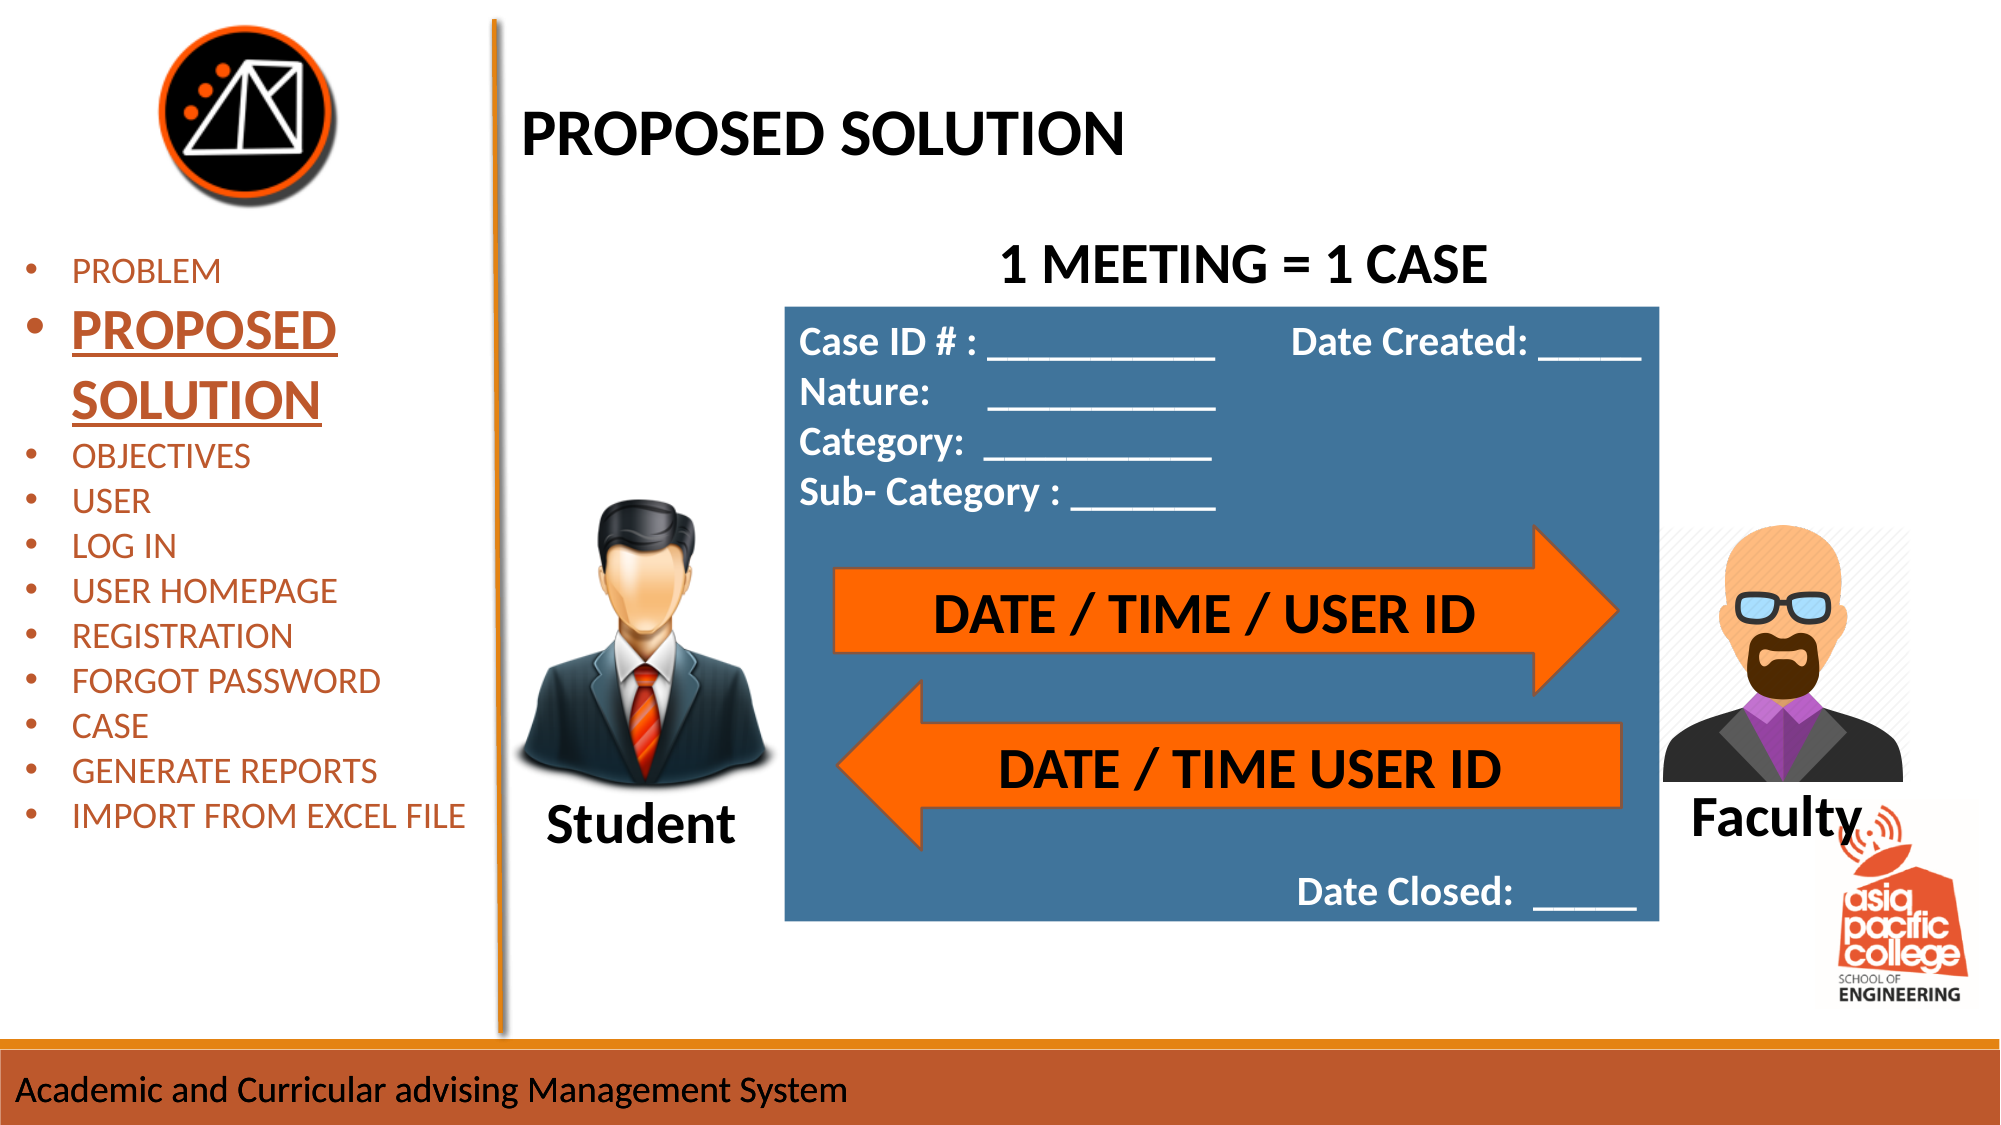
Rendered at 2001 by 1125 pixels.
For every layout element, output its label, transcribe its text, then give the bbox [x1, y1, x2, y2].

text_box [493, 18, 502, 495]
text_box DATE / TIME / USER ID [832, 524, 1620, 697]
text_box PROPOSED SOLUTION [512, 81, 1143, 177]
text_box Academic and Curricular advising Management System [0, 1062, 1570, 1118]
text_box 1 MEETING = 1 CASE [983, 217, 1505, 303]
text_box PROBLEM PROPOSED SOLUTION OBJECTIVES USER LOG IN USER HOMEPAGE REGISTRATION FORGOT PASSWORD CASE GENERATE REPORTS IMPORT FROM EXCEL FILE [10, 238, 489, 883]
text_box DATE / TIME USER ID [835, 679, 1623, 852]
picture [1654, 525, 1911, 782]
picture [145, 18, 347, 220]
picture [493, 496, 798, 801]
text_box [493, 806, 502, 1034]
text_box Student [531, 808, 752, 863]
text_box Case ID # : ___________ Date Created: _____ Nature: ___________ Category: ___________ Sub- Category : _______ Date Closed: _____ [784, 306, 1660, 922]
picture [1814, 798, 1979, 1010]
text_box Faculty [1676, 792, 1878, 856]
